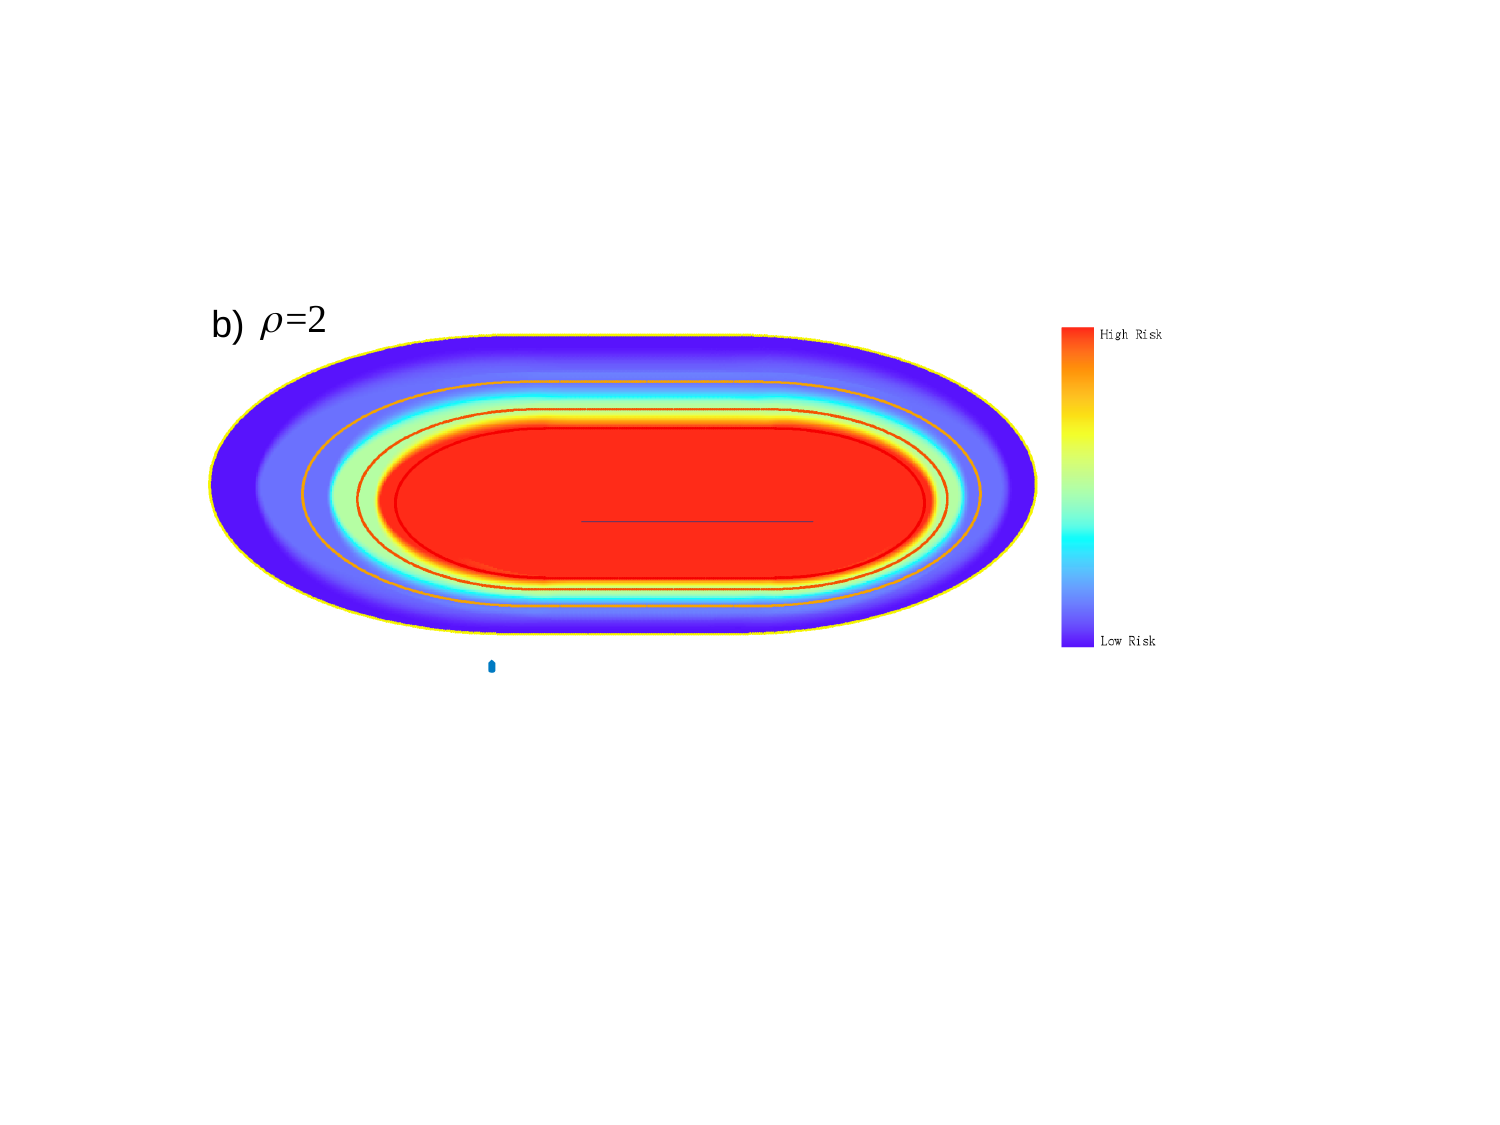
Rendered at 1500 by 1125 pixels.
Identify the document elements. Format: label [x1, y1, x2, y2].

text_box [185, 257, 1199, 715]
